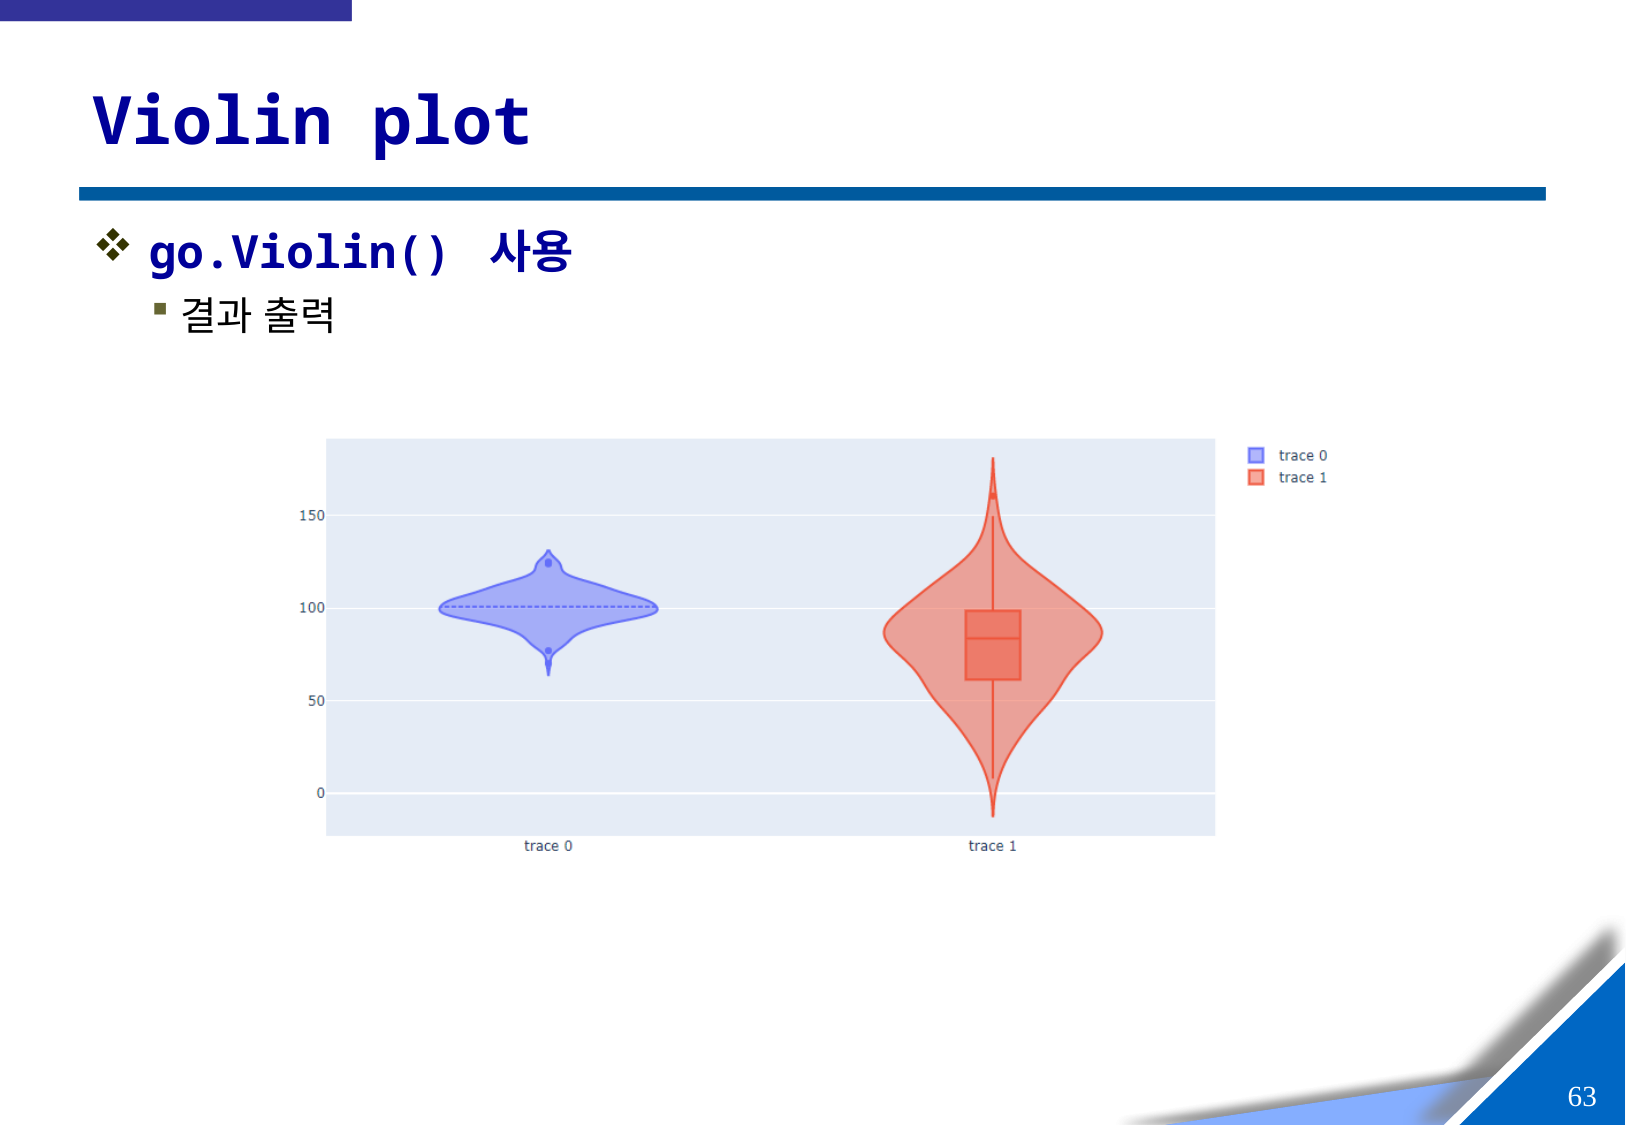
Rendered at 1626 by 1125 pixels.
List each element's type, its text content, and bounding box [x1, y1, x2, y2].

picture [278, 418, 1343, 875]
title Violin plot [77, 59, 1544, 177]
list go.Violin() 사용 결과 출력 [77, 215, 1544, 1077]
slide_number 62 [1567, 1076, 1605, 1113]
